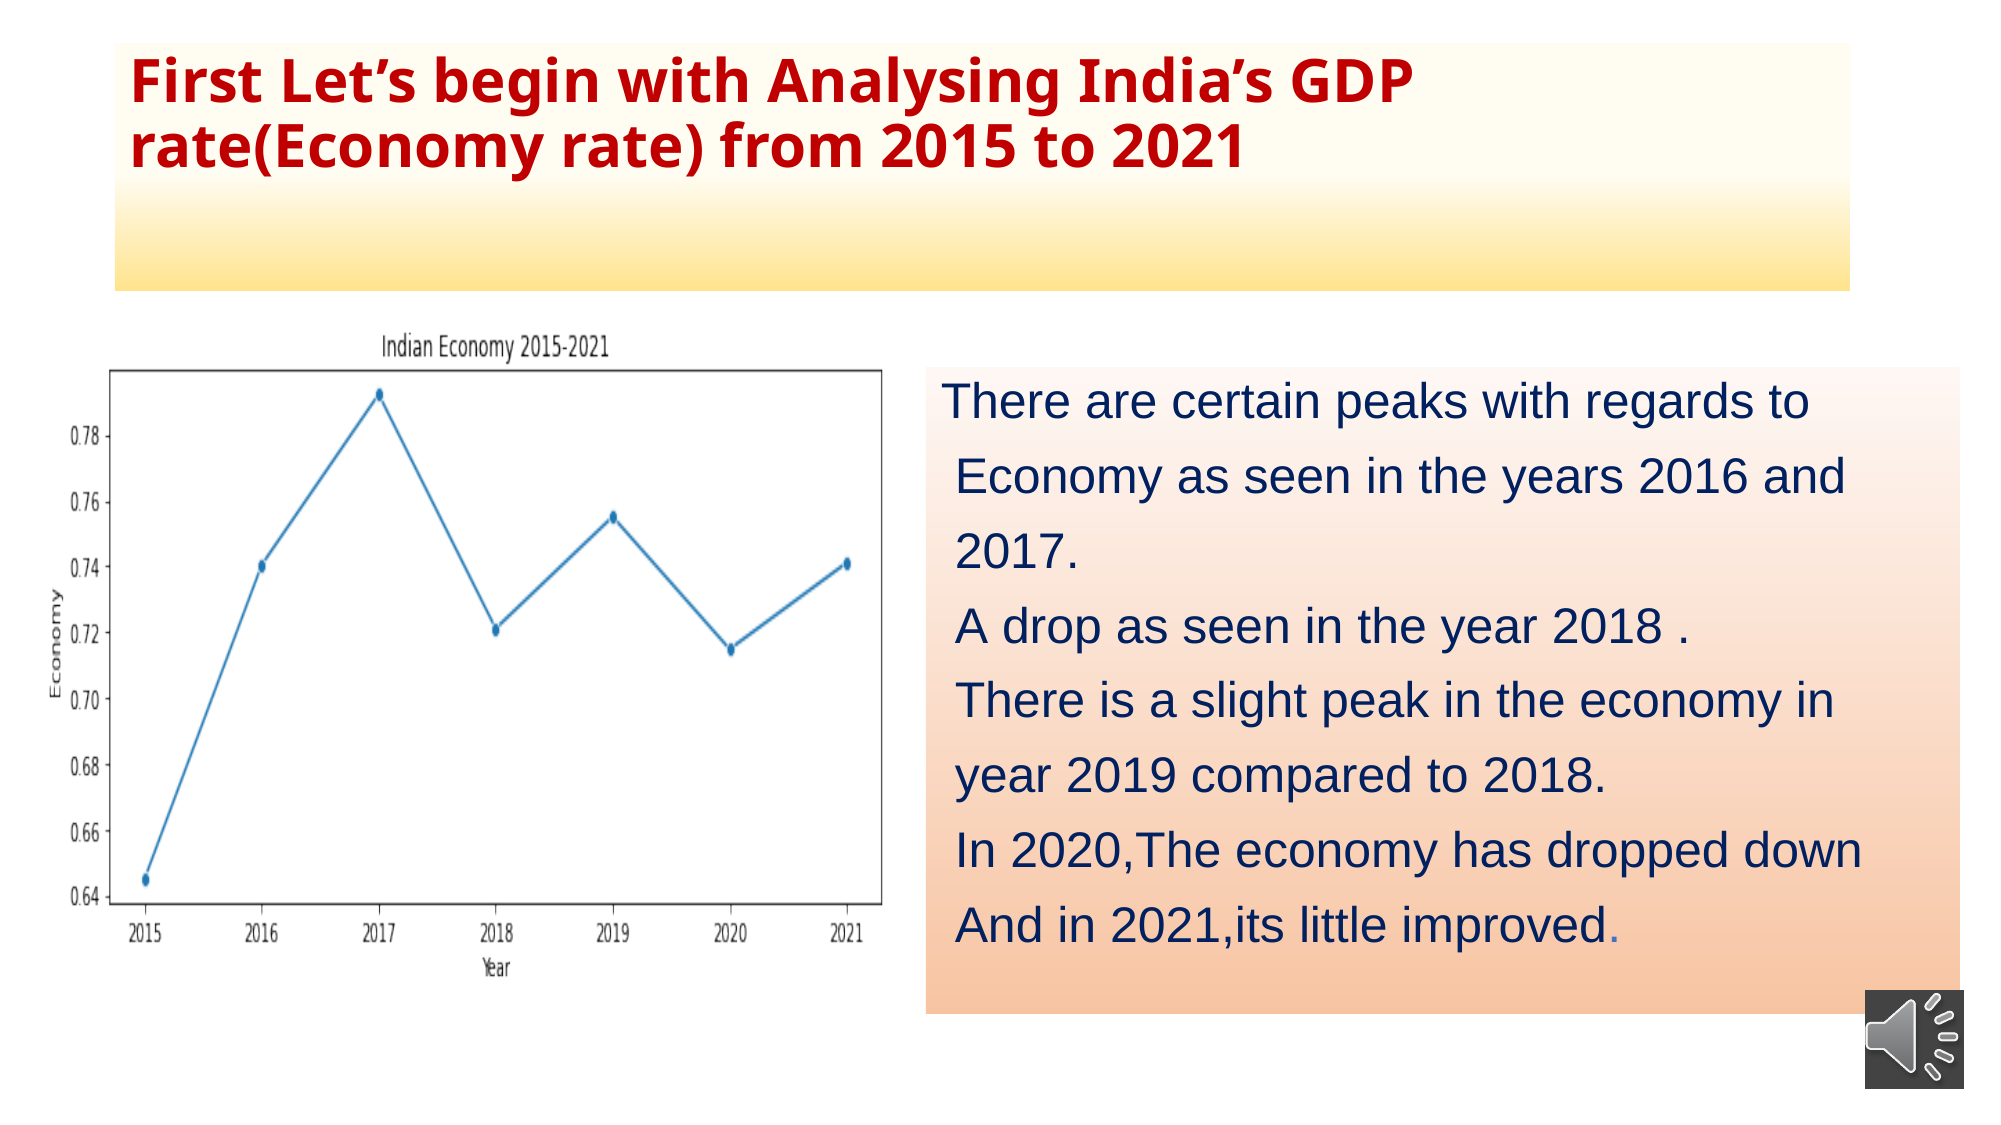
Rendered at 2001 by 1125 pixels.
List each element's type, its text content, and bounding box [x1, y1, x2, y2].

picture [1864, 989, 1965, 1090]
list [40, 316, 891, 997]
list There are certain peaks with regards to Economy as seen in the years 2016 and 2017. A drop as seen in the year 2018 . There is a slight peak in the economy in year 2019 compared to 2018. In 2020,The economy has dropped down And in 2021,its little improved. [925, 367, 1960, 1014]
title First Let’s begin with Analysing India’s GDP rate(Economy rate) from 2015 to 2021 [114, 43, 1850, 291]
